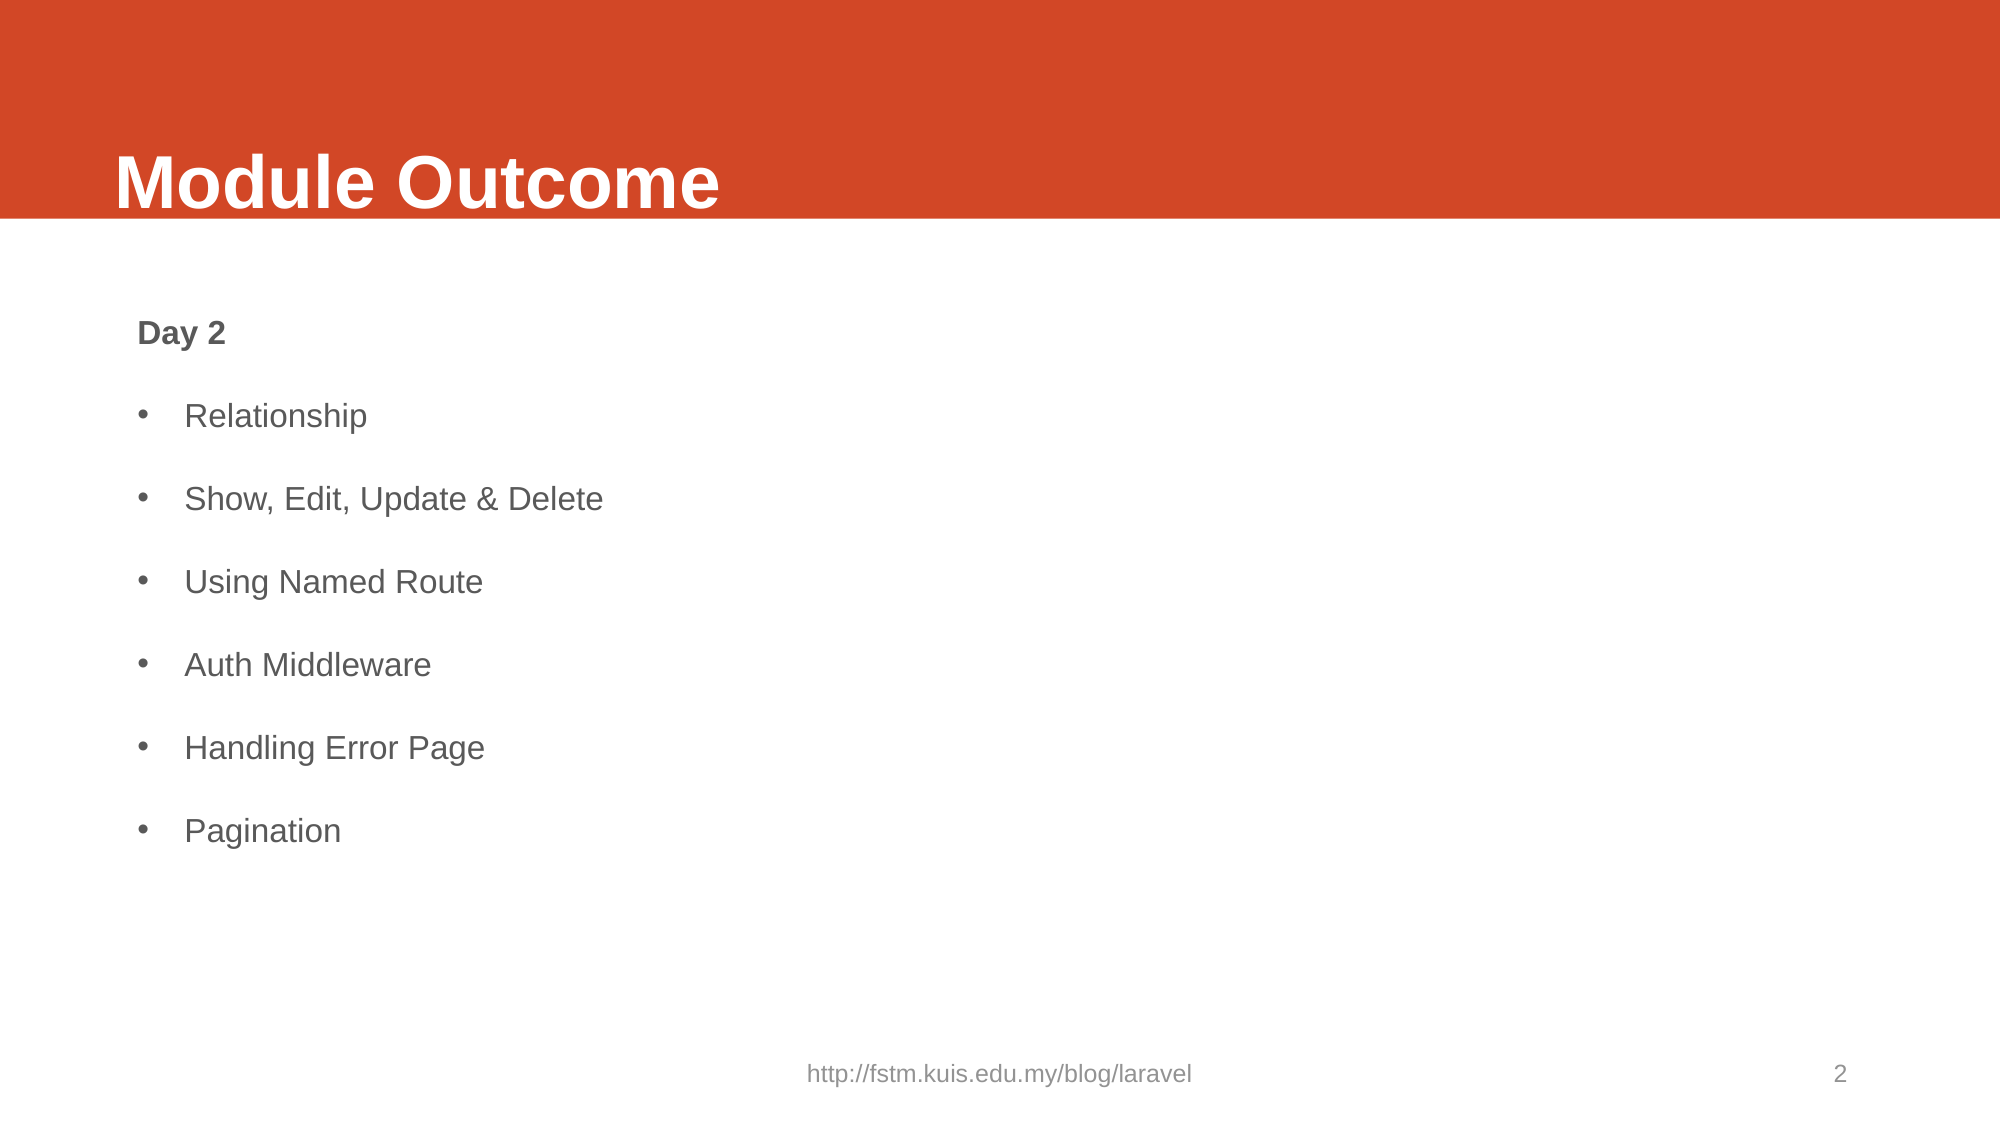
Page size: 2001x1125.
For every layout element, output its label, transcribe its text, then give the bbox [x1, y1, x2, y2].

footer http://fstm.kuis.edu.my/blog/laravel [762, 1042, 1238, 1103]
title Module Outcome [99, 32, 1863, 232]
slide_number 2 [1325, 1042, 1863, 1103]
list Day 2 Relationship Show, Edit, Update & Delete Using Named Route Auth Middleware Handling Error Page Pagination [137, 299, 870, 1014]
